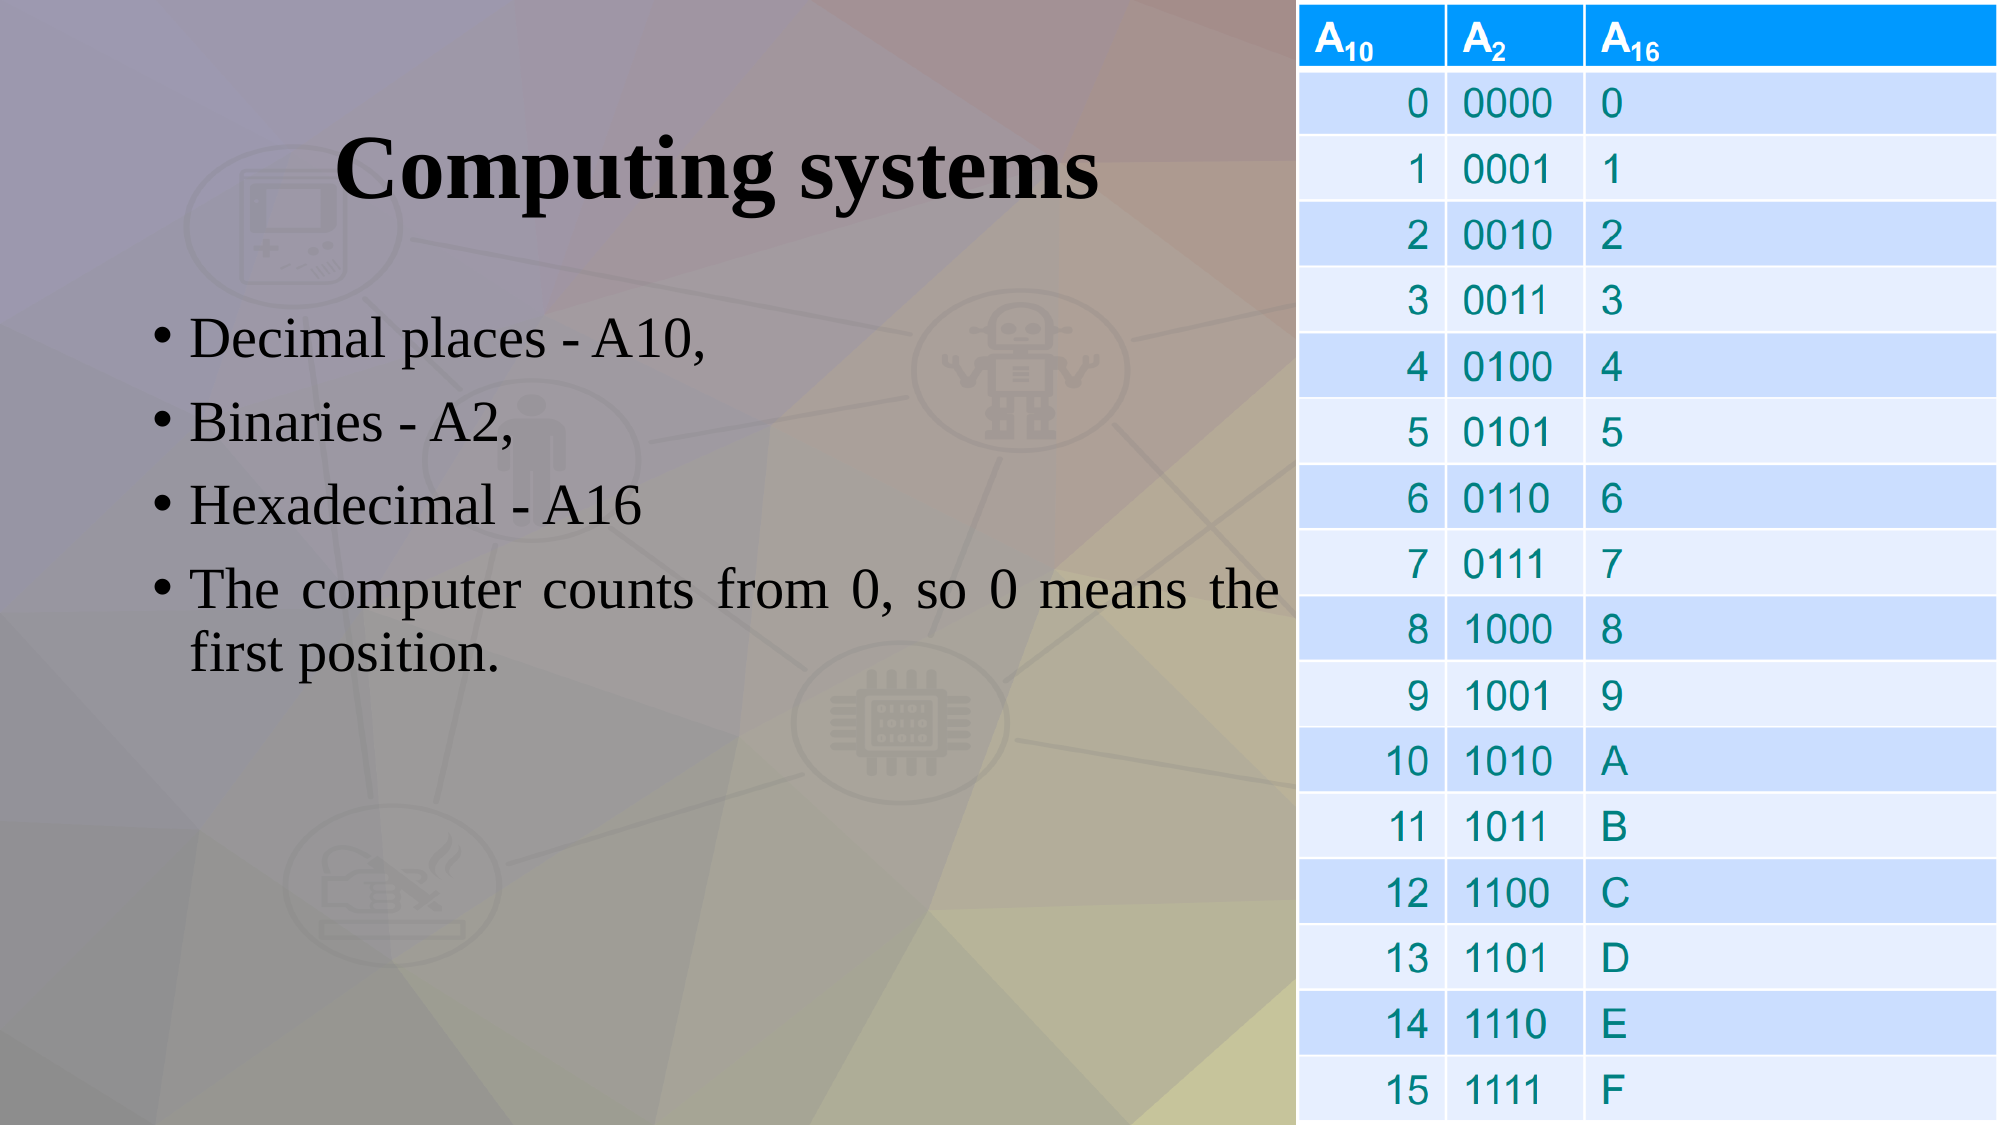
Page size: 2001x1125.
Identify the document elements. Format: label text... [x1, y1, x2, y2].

list Decimal places - A10, Binaries - A2, Hexadecimal - A16 The computer counts from 0, so 0 means the first position. [137, 299, 1296, 1014]
title Computing systems [137, 59, 1296, 278]
picture [1296, 0, 2000, 1125]
